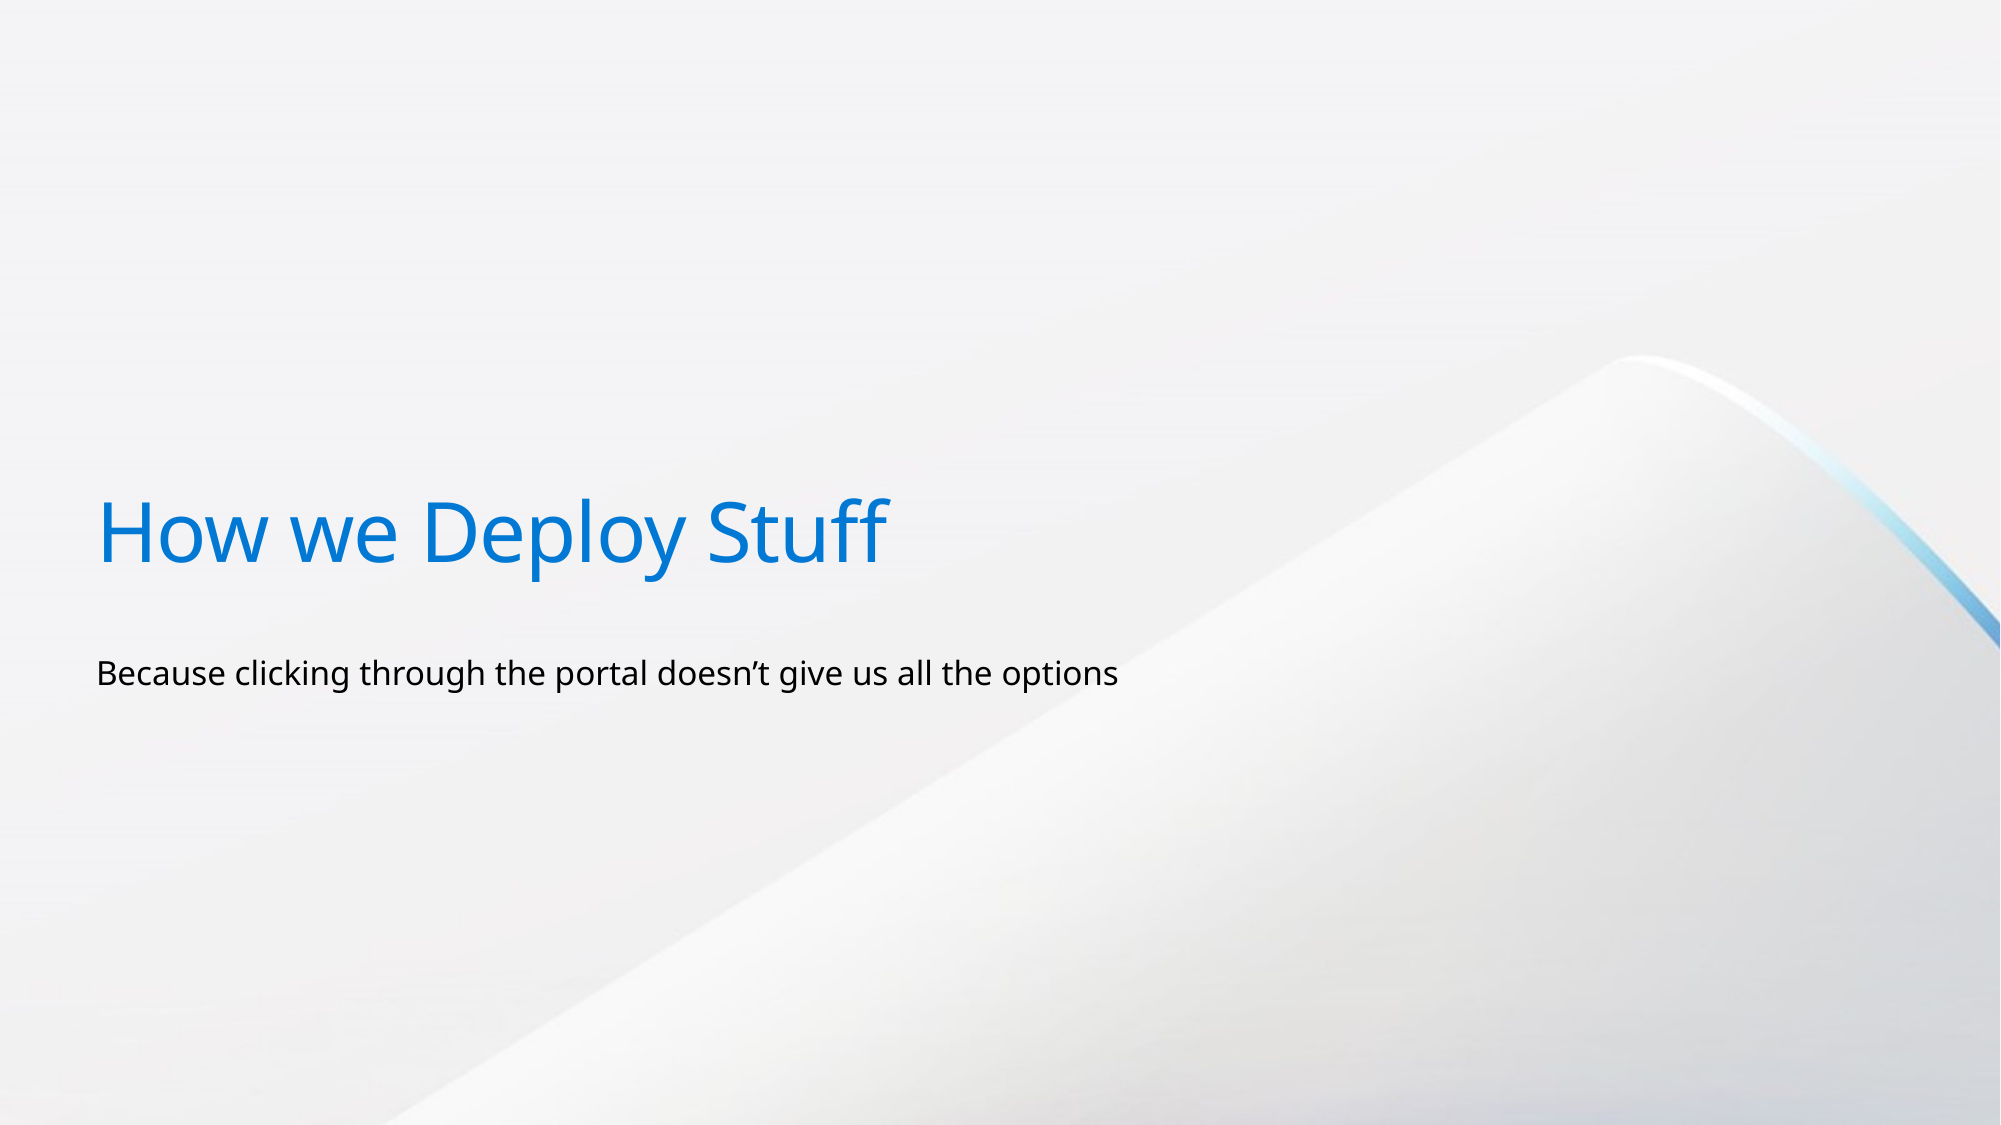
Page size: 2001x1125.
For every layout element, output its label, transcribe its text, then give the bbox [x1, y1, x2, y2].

picture [0, 0, 2001, 1125]
list Because clicking through the portal doesn’t give us all the options [96, 652, 1596, 693]
title How we Deploy Stuff [96, 488, 1596, 580]
